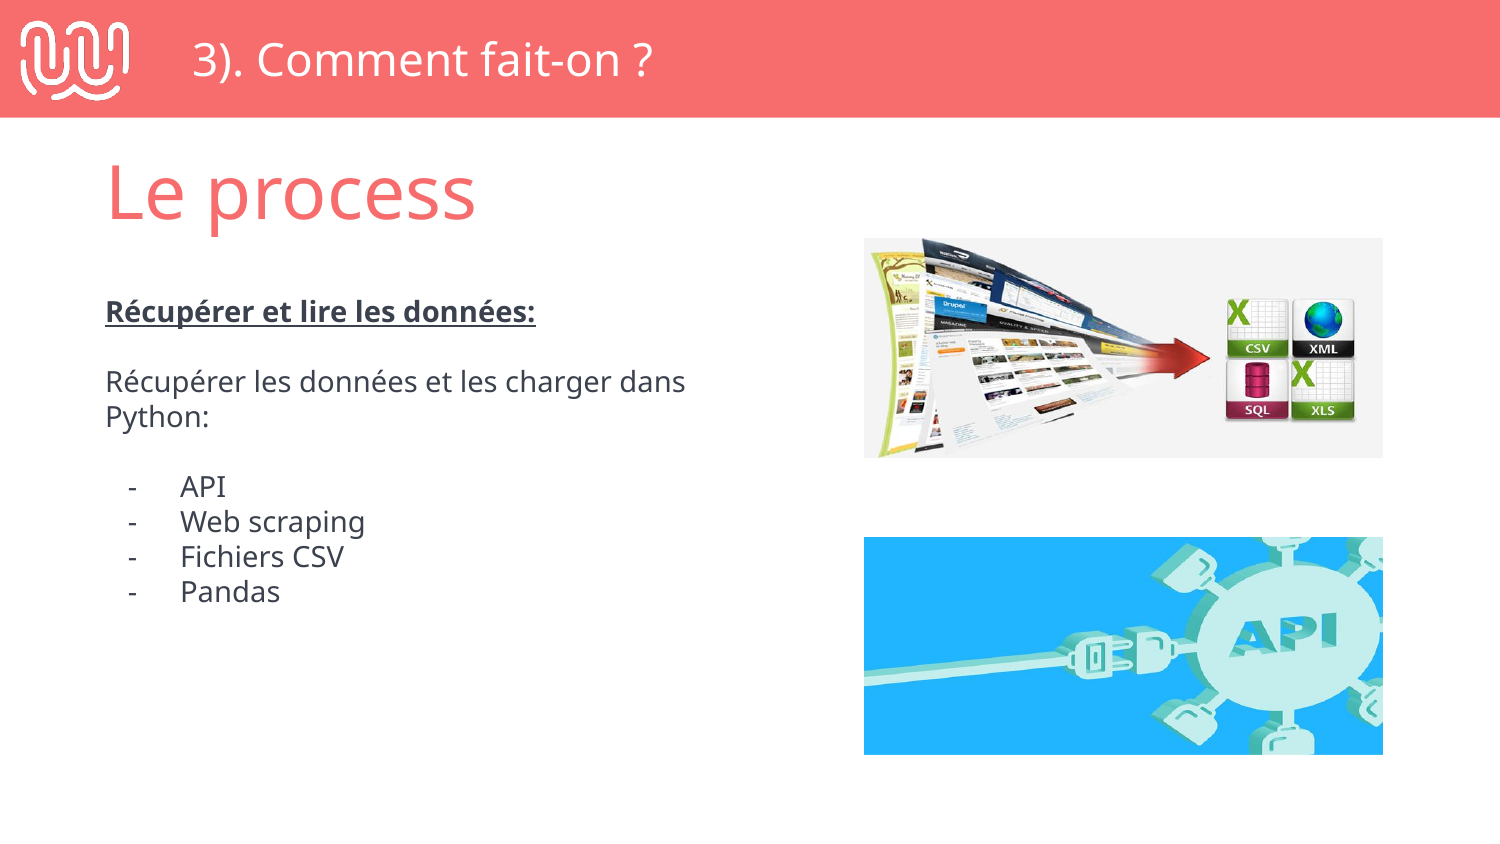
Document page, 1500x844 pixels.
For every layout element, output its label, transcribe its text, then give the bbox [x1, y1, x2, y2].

picture [864, 238, 1383, 458]
title 3). Comment fait-on ? [192, 0, 1500, 118]
title Le process [104, 144, 1388, 232]
picture [20, 20, 134, 101]
picture [864, 536, 1383, 756]
list Récupérer et lire les données: Récupérer les données et les charger dans Python: API Web scraping Fichiers CSV Pandas [104, 258, 726, 788]
